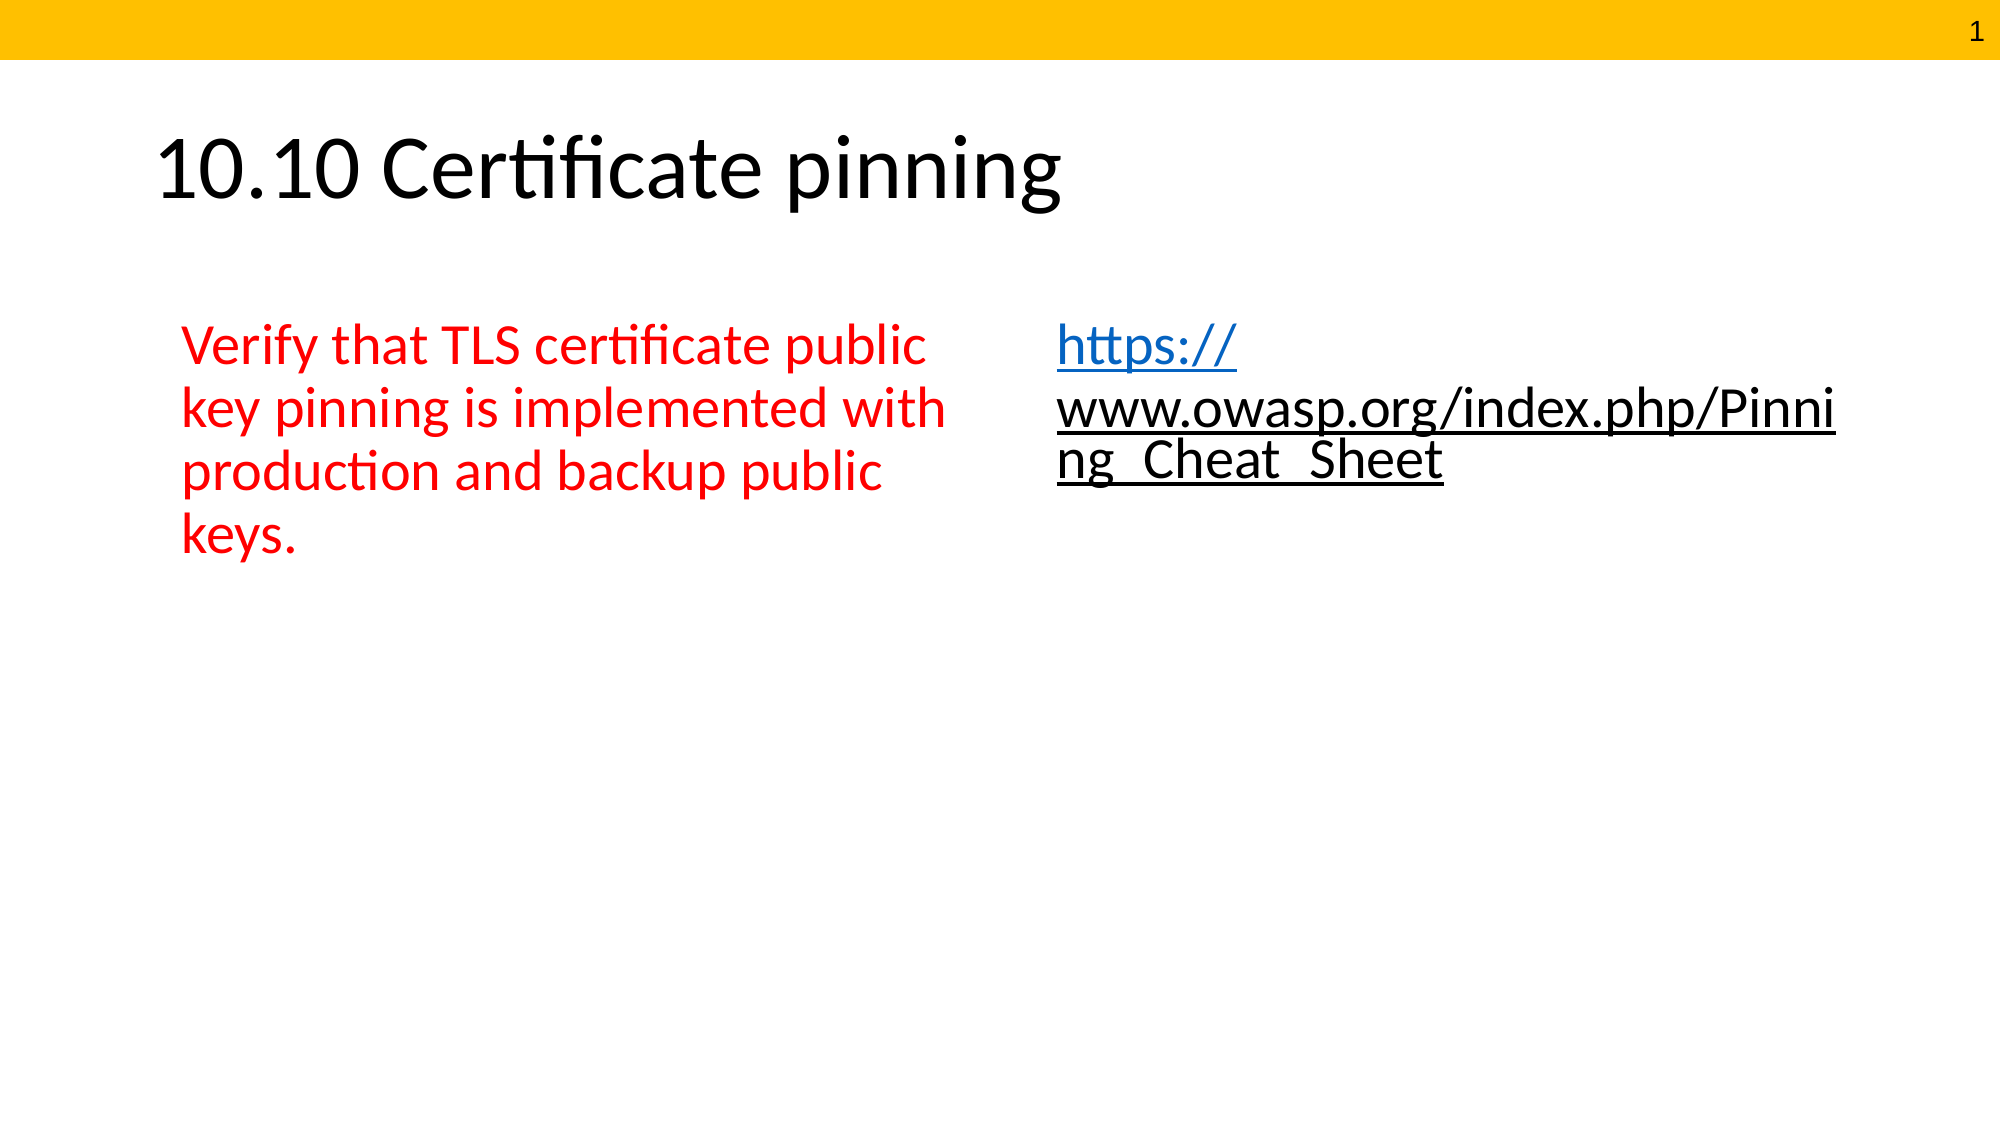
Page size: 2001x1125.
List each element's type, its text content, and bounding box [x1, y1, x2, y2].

list Verify that TLS certificate public key pinning is implemented with production and backup public keys. [137, 299, 988, 1014]
list https://www.owasp.org/index.php/Pinning_Cheat_Sheet [1012, 299, 1863, 1014]
title 10.10 Certificate pinning [137, 59, 1863, 278]
